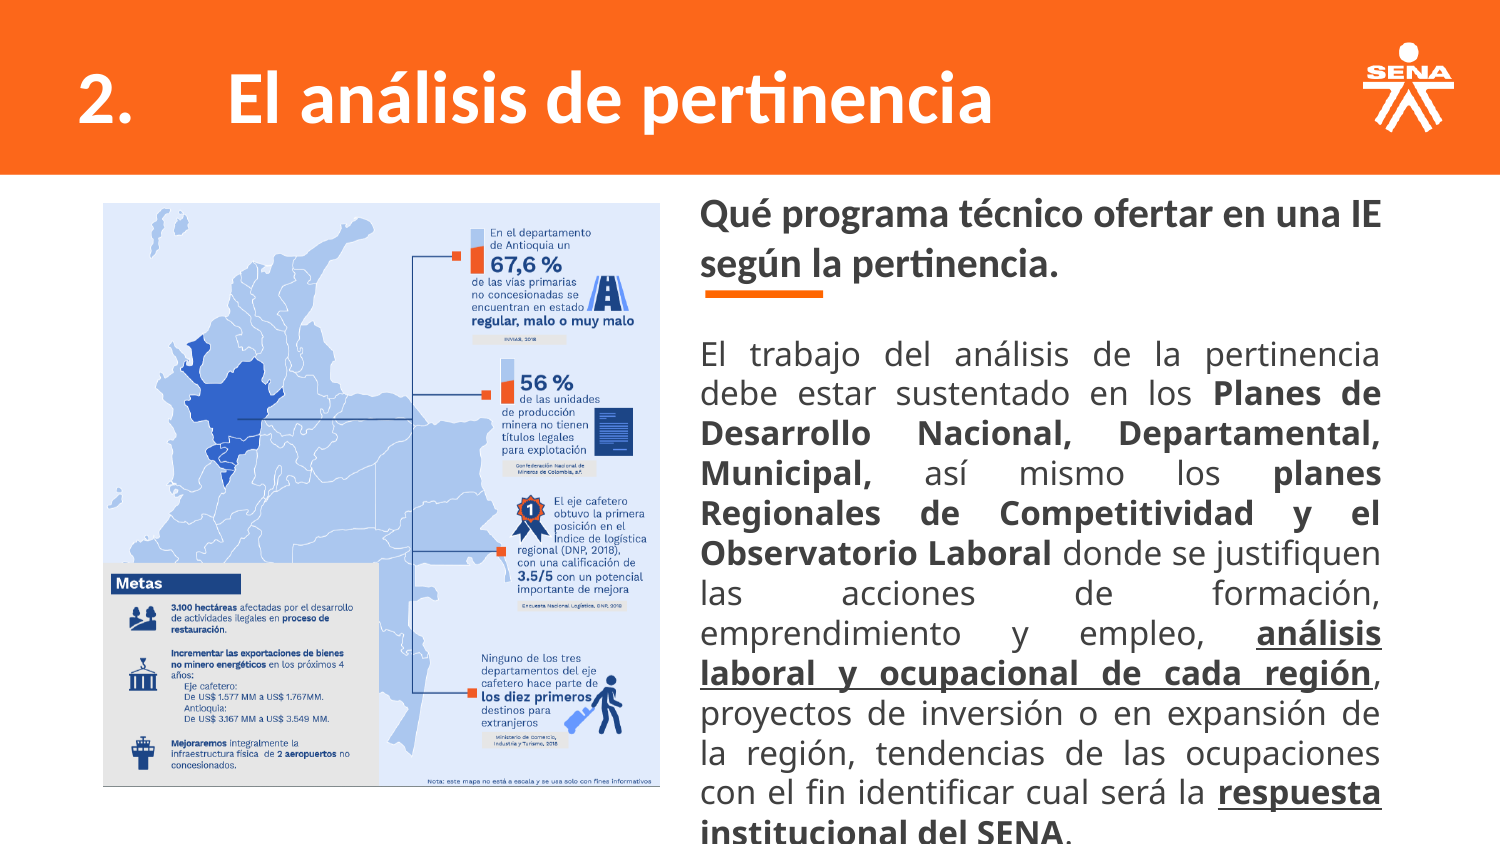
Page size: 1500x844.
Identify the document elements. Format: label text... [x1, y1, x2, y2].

text_box El trabajo del análisis de la pertinencia debe estar sustentado en los Planes de Desarrollo Nacional, Departamental, Municipal, así mismo los planes Regionales de Competitividad y el Observatorio Laboral donde se justifiquen las acciones de formación, emprendimiento y empleo, análisis laboral y ocupacional de cada región, proyectos de inversión o en expansión de la región, tendencias de las ocupaciones con el fin identificar cual será la respuesta institucional del SENA. [685, 325, 1397, 844]
picture [0, 0, 1500, 844]
text_box Qué programa técnico ofertar en una IE según la pertinencia. [685, 177, 1500, 293]
text_box 2. El análisis de pertinencia [62, 40, 1398, 146]
text_box [705, 290, 824, 298]
